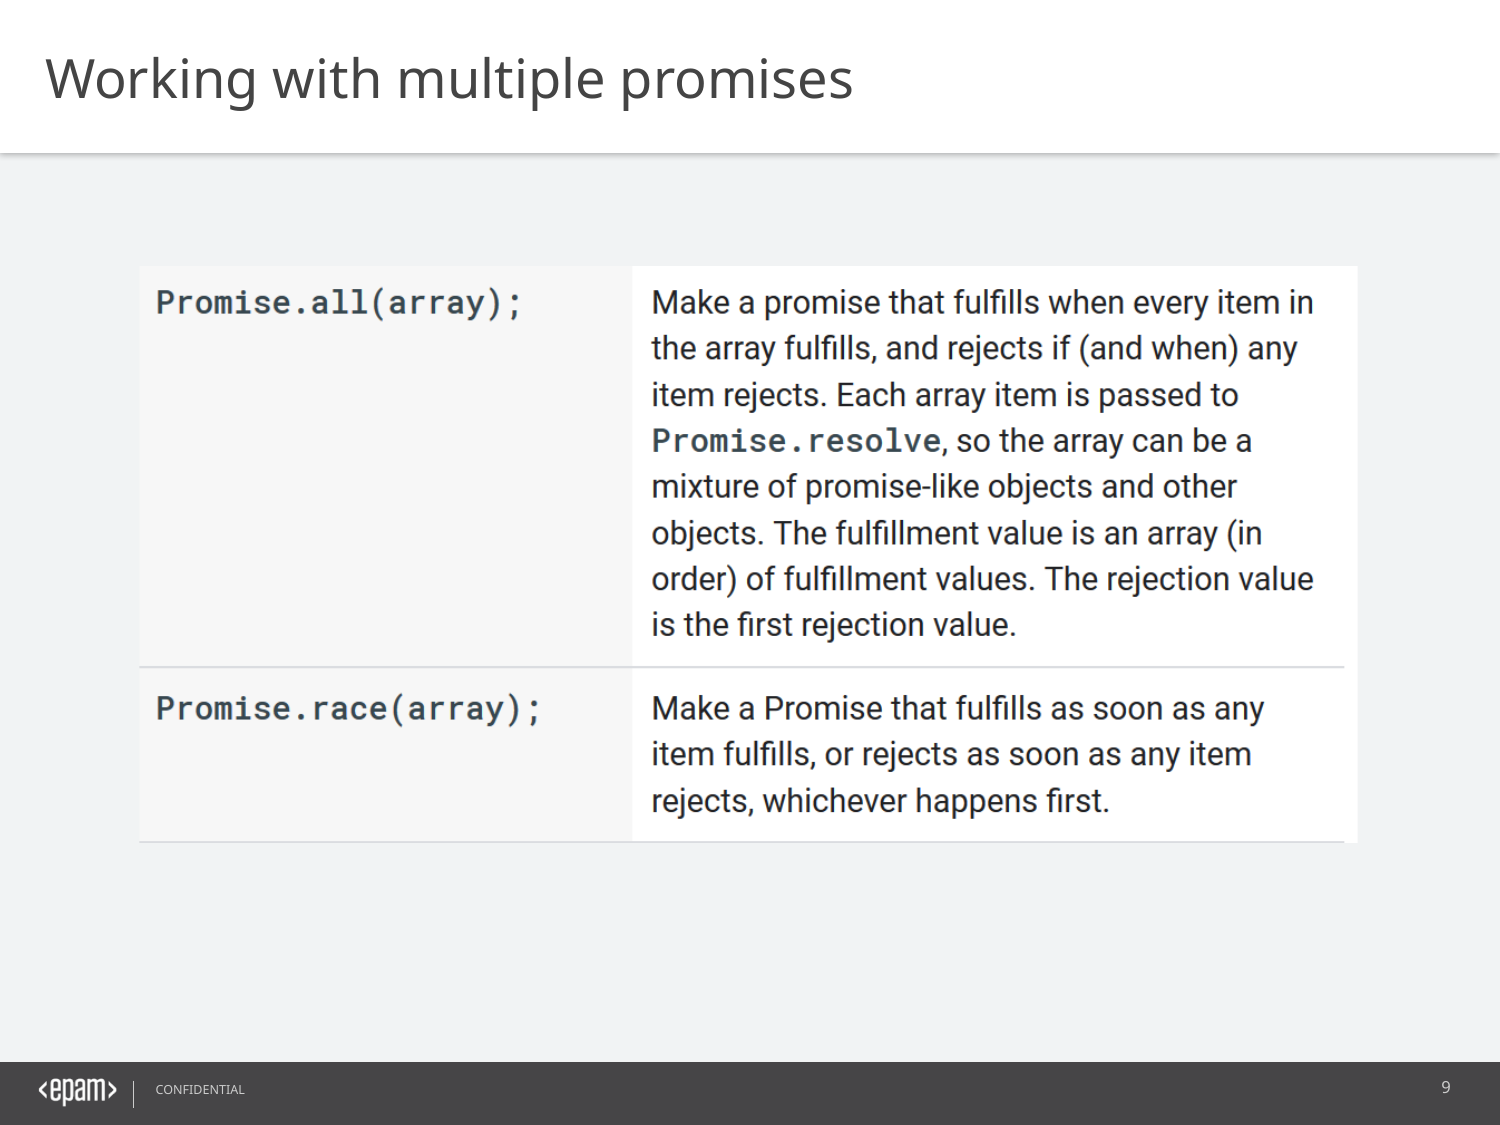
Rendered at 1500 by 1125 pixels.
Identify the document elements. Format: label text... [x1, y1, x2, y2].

picture [38, 1078, 117, 1107]
list Working with multiple promises [0, 0, 1500, 153]
picture [138, 266, 1358, 843]
